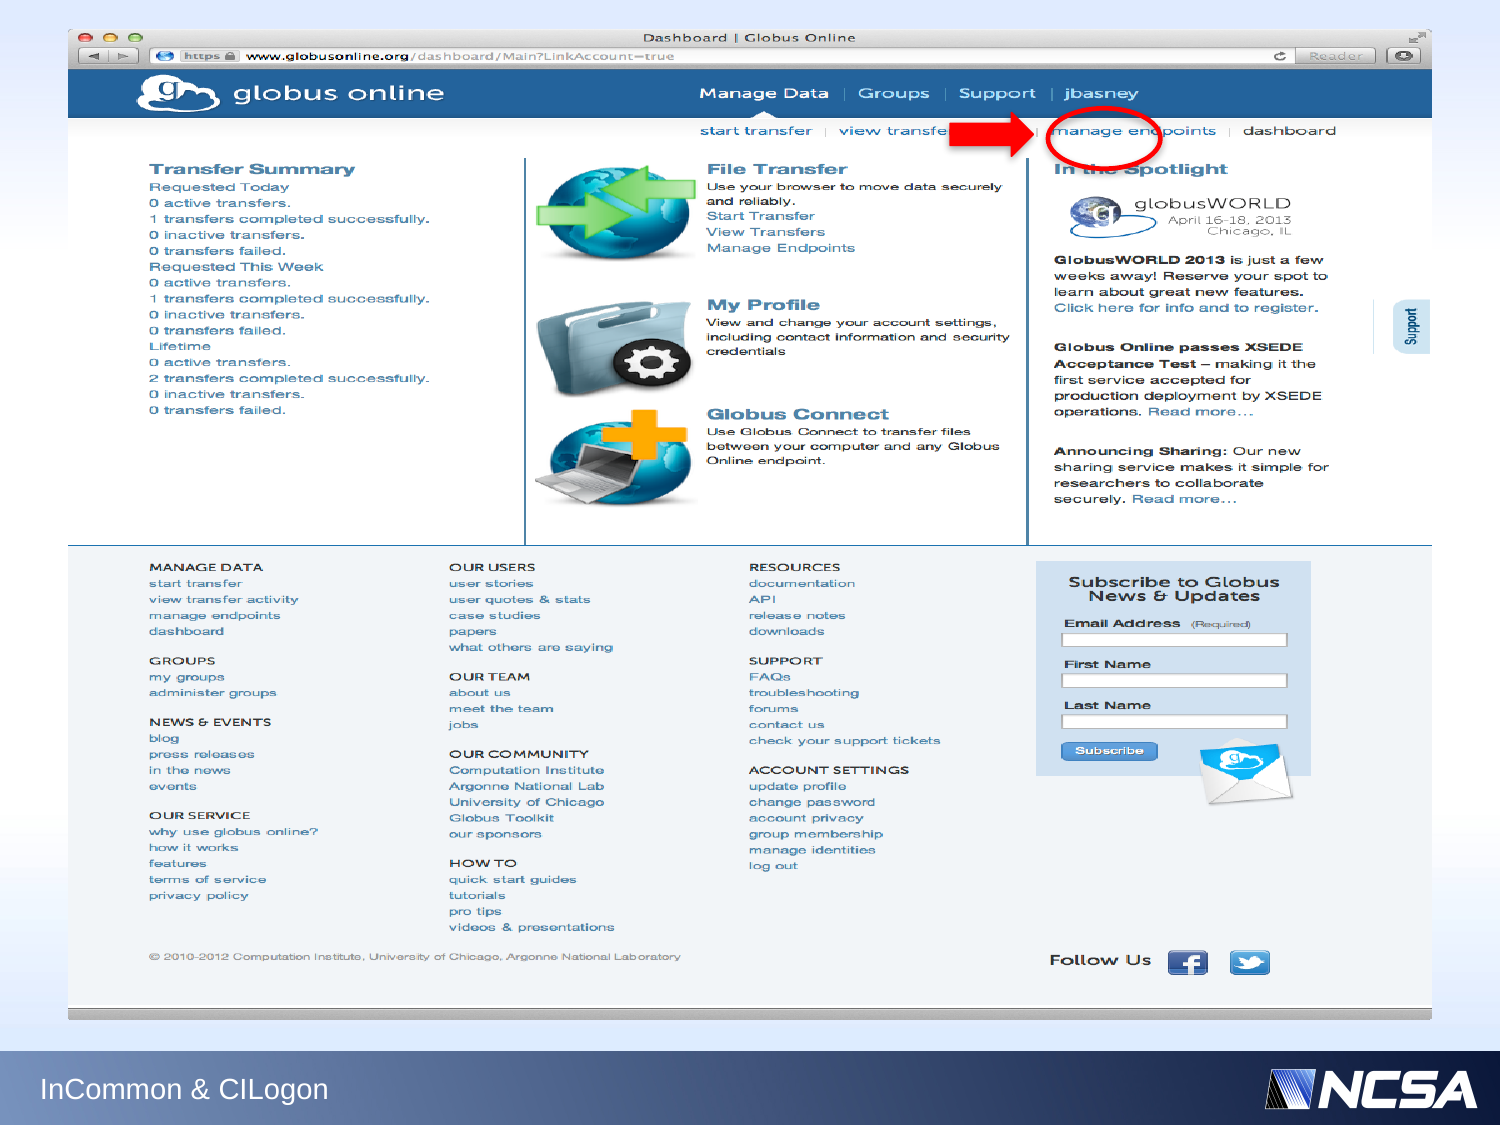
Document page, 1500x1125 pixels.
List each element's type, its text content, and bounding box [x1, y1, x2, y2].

footer InCommon & CILogon [24, 1062, 913, 1103]
picture [0, 0, 1500, 1125]
